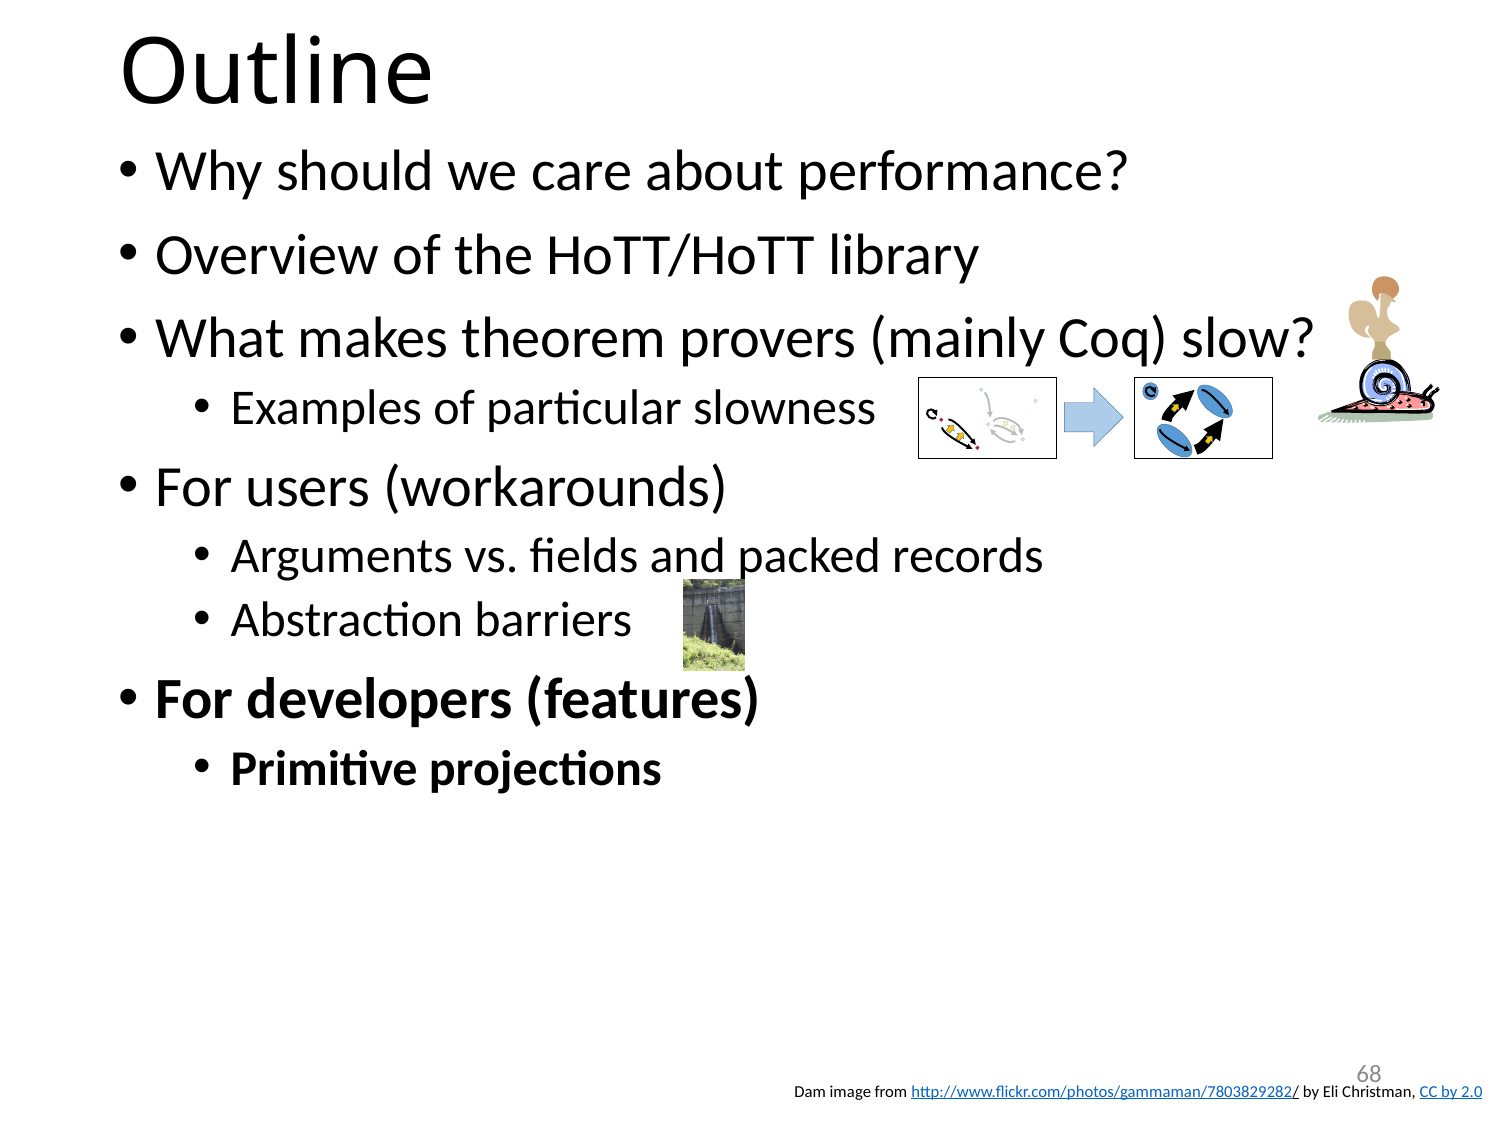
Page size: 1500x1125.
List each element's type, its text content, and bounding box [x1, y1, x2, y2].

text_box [1315, 273, 1443, 426]
text_box Dam image from http://www.flickr.com/photos/gammaman/7803829282/ by Eli Christman, CC by 2.0 [662, 1073, 1498, 1108]
picture [683, 579, 745, 671]
title Outline [103, 3, 1397, 132]
slide_number 68 [1059, 1042, 1397, 1073]
list Why should we care about performance? Overview of the HoTT/HoTT library What makes theorem provers (mainly Coq) slow? Examples of particular slowness For users (workarounds) Arguments vs. fields and packed records Abstraction barriers For developers (features) Primitive projections [103, 132, 1397, 1125]
picture [917, 369, 1273, 459]
